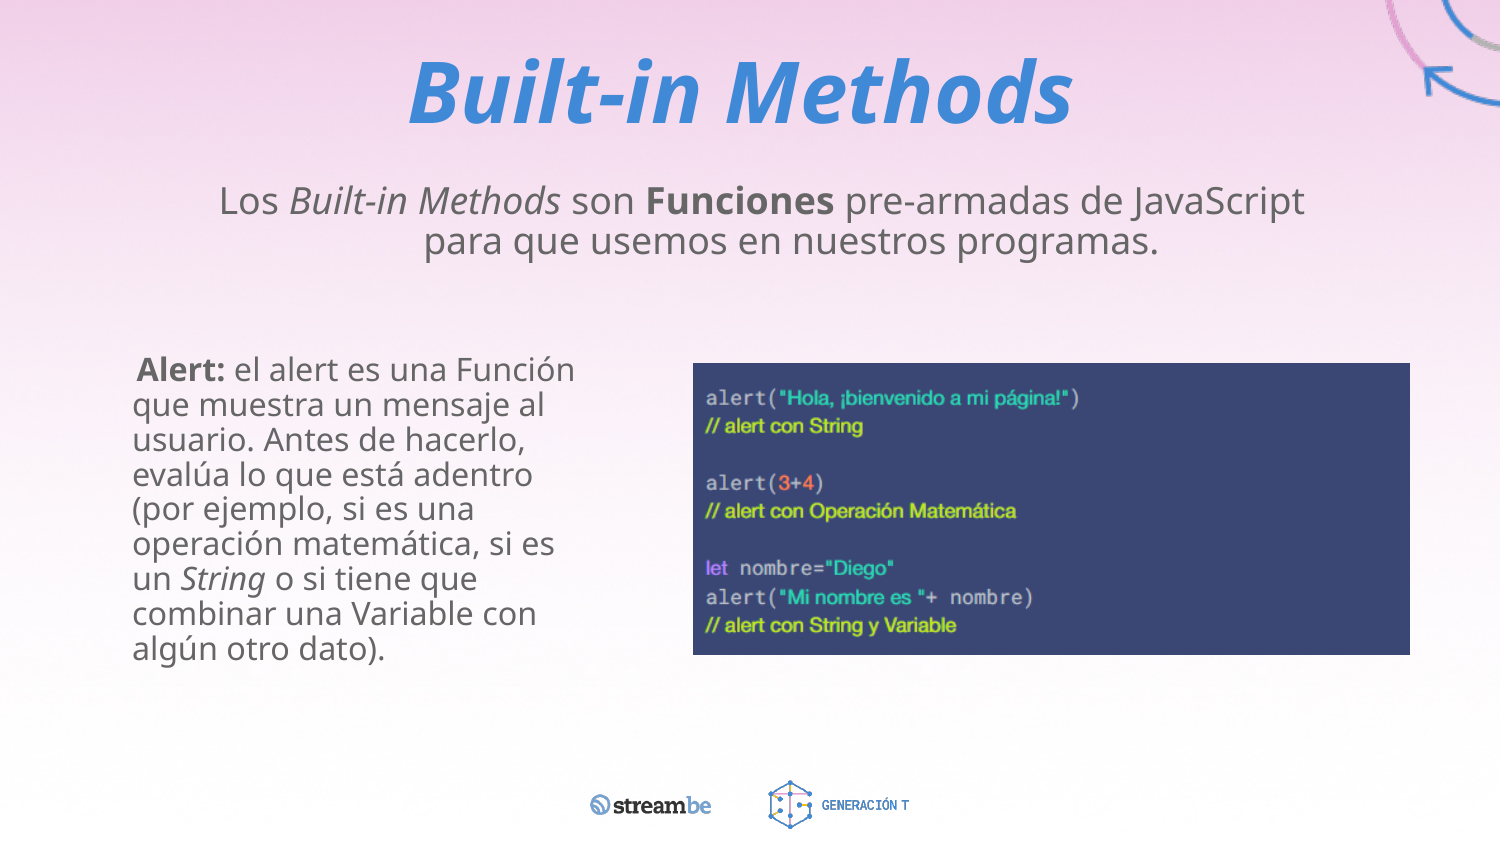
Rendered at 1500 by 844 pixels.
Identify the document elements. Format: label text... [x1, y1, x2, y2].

title Built-in Methods [179, 23, 1305, 250]
subtitle Los Built-in Methods son Funciones pre-armadas de JavaScript para que usemos en nuestros programas. [191, 176, 1317, 524]
picture [0, 0, 1500, 844]
text_box Alert: el alert es una Función que muestra un mensaje al usuario. Antes de hacerlo, evalúa lo que está adentro (por ejemplo, si es una operación matemática, si es un String o si tiene que combinar una Variable con algún otro dato). [51, 348, 589, 696]
